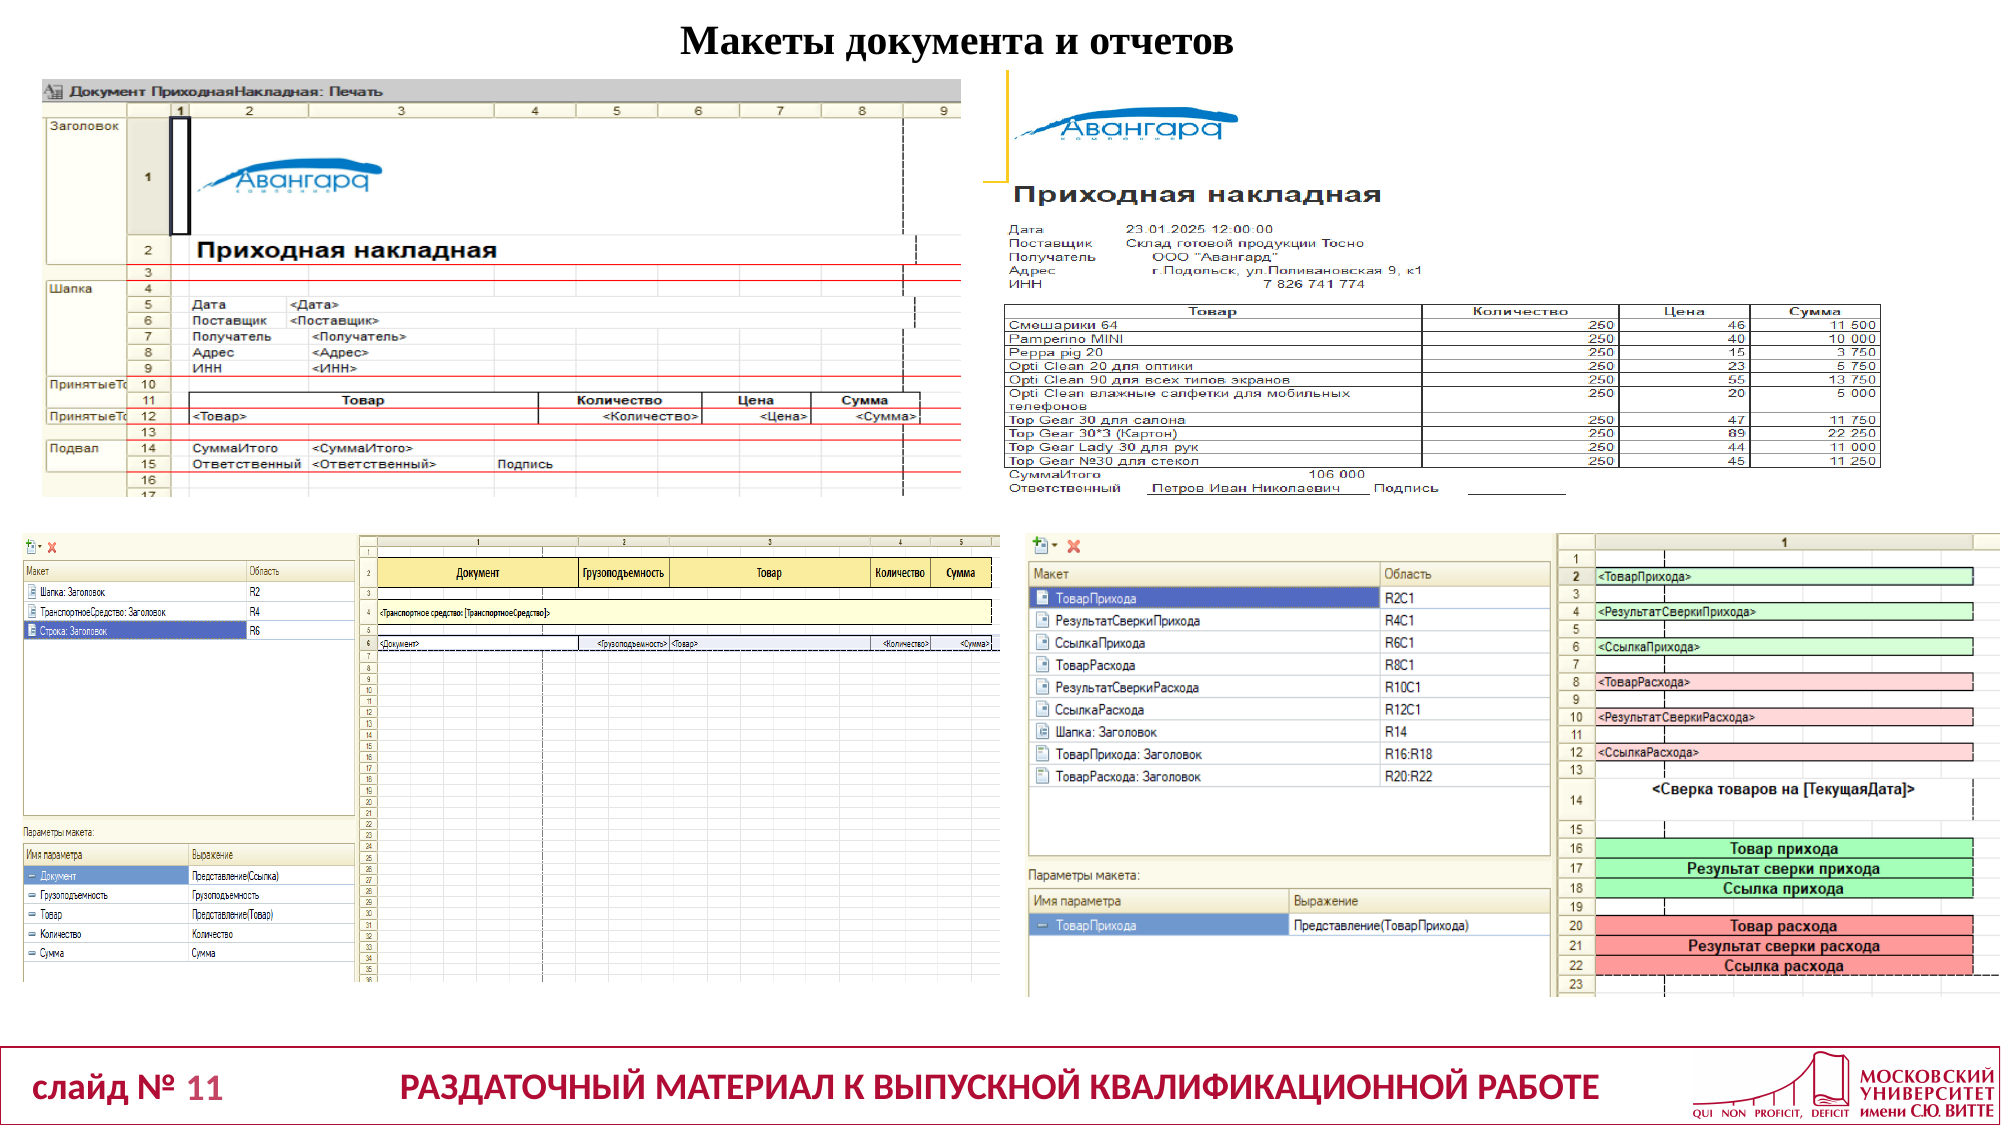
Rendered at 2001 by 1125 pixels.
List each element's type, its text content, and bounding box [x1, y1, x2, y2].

text_box Макеты документа и отчетов [665, 5, 1335, 71]
picture [22, 533, 1000, 982]
picture [1691, 1049, 1996, 1121]
picture [1025, 533, 2000, 997]
text_box 11 [170, 1055, 256, 1115]
picture [42, 79, 961, 497]
picture [983, 70, 1958, 506]
